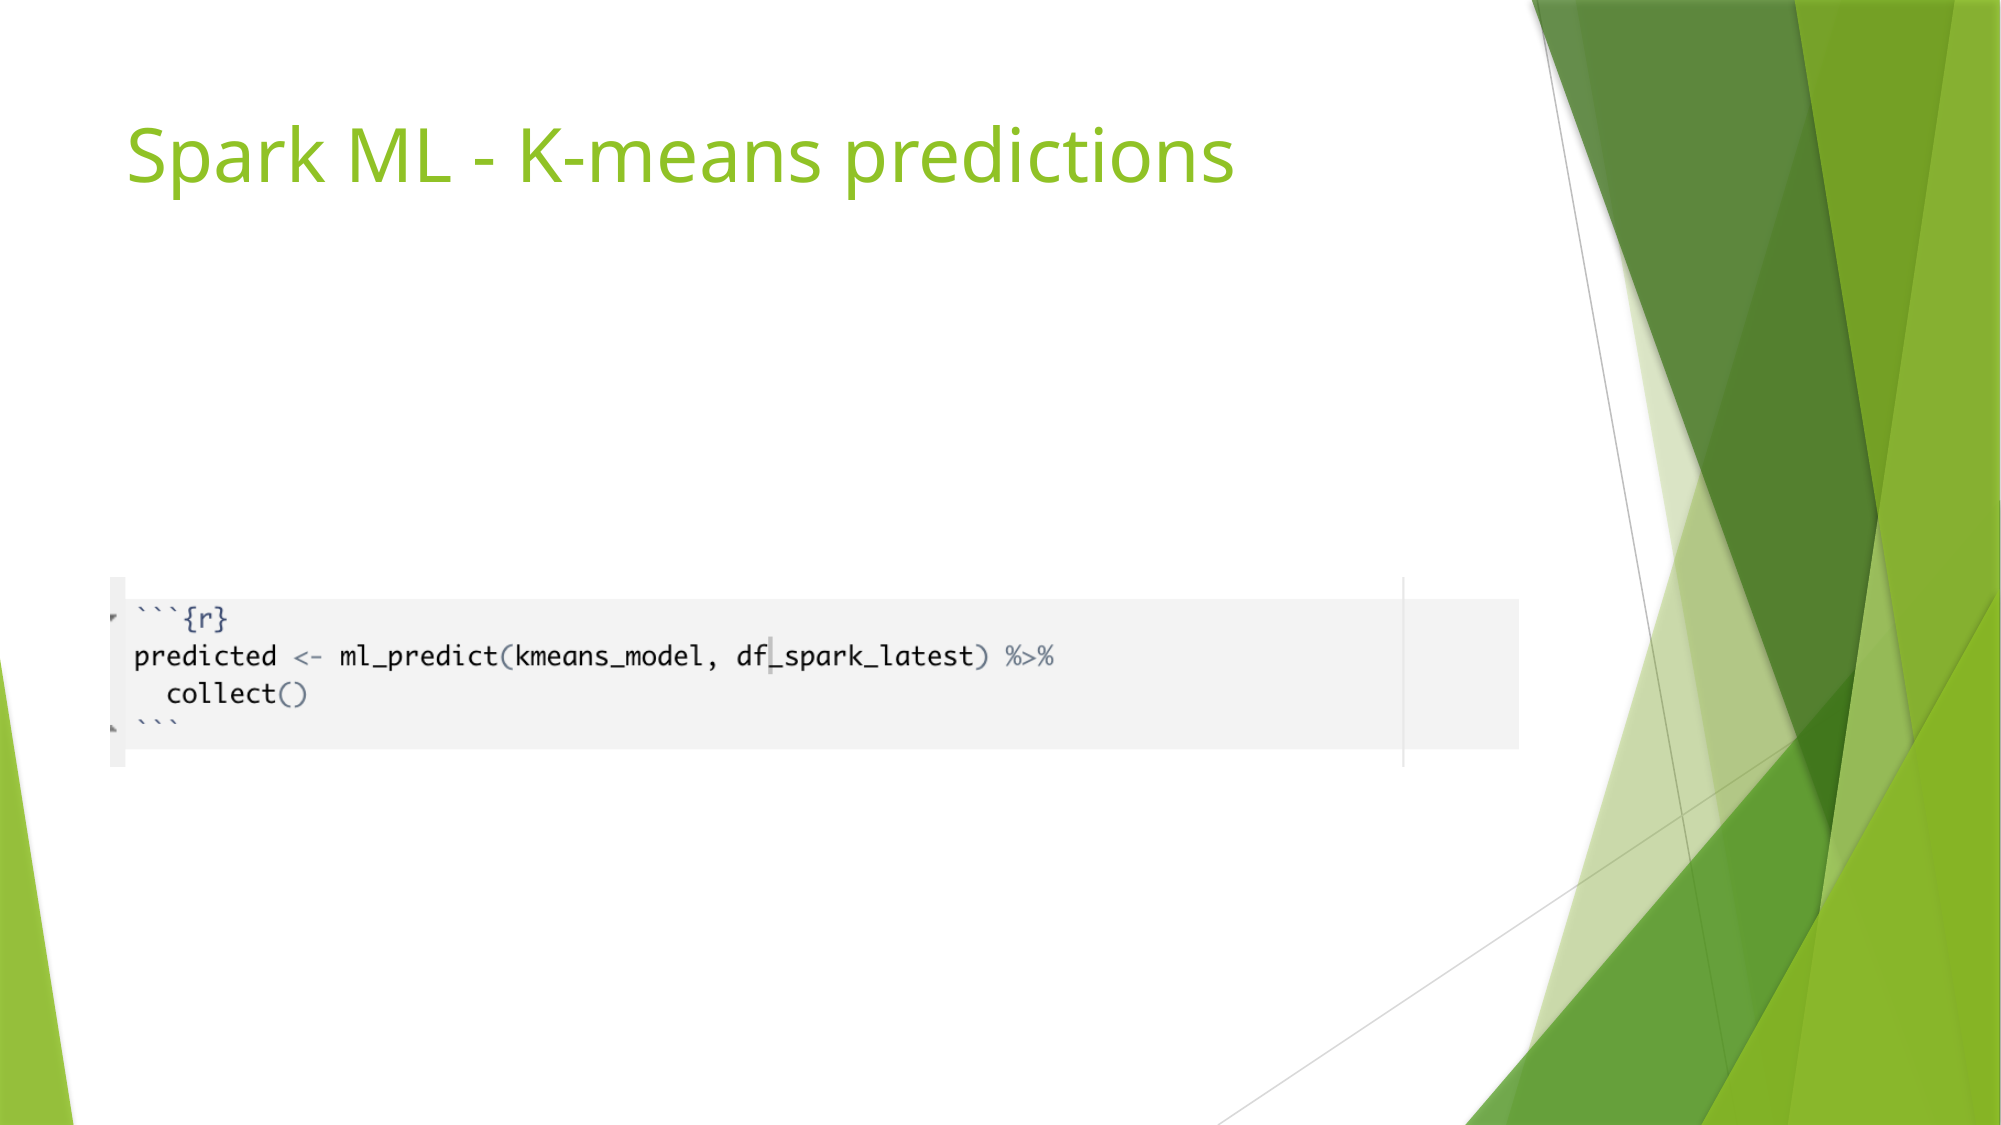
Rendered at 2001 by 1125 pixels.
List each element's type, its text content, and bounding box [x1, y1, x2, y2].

title Spark ML - K-means predictions [111, 99, 1522, 317]
picture [109, 576, 1520, 768]
